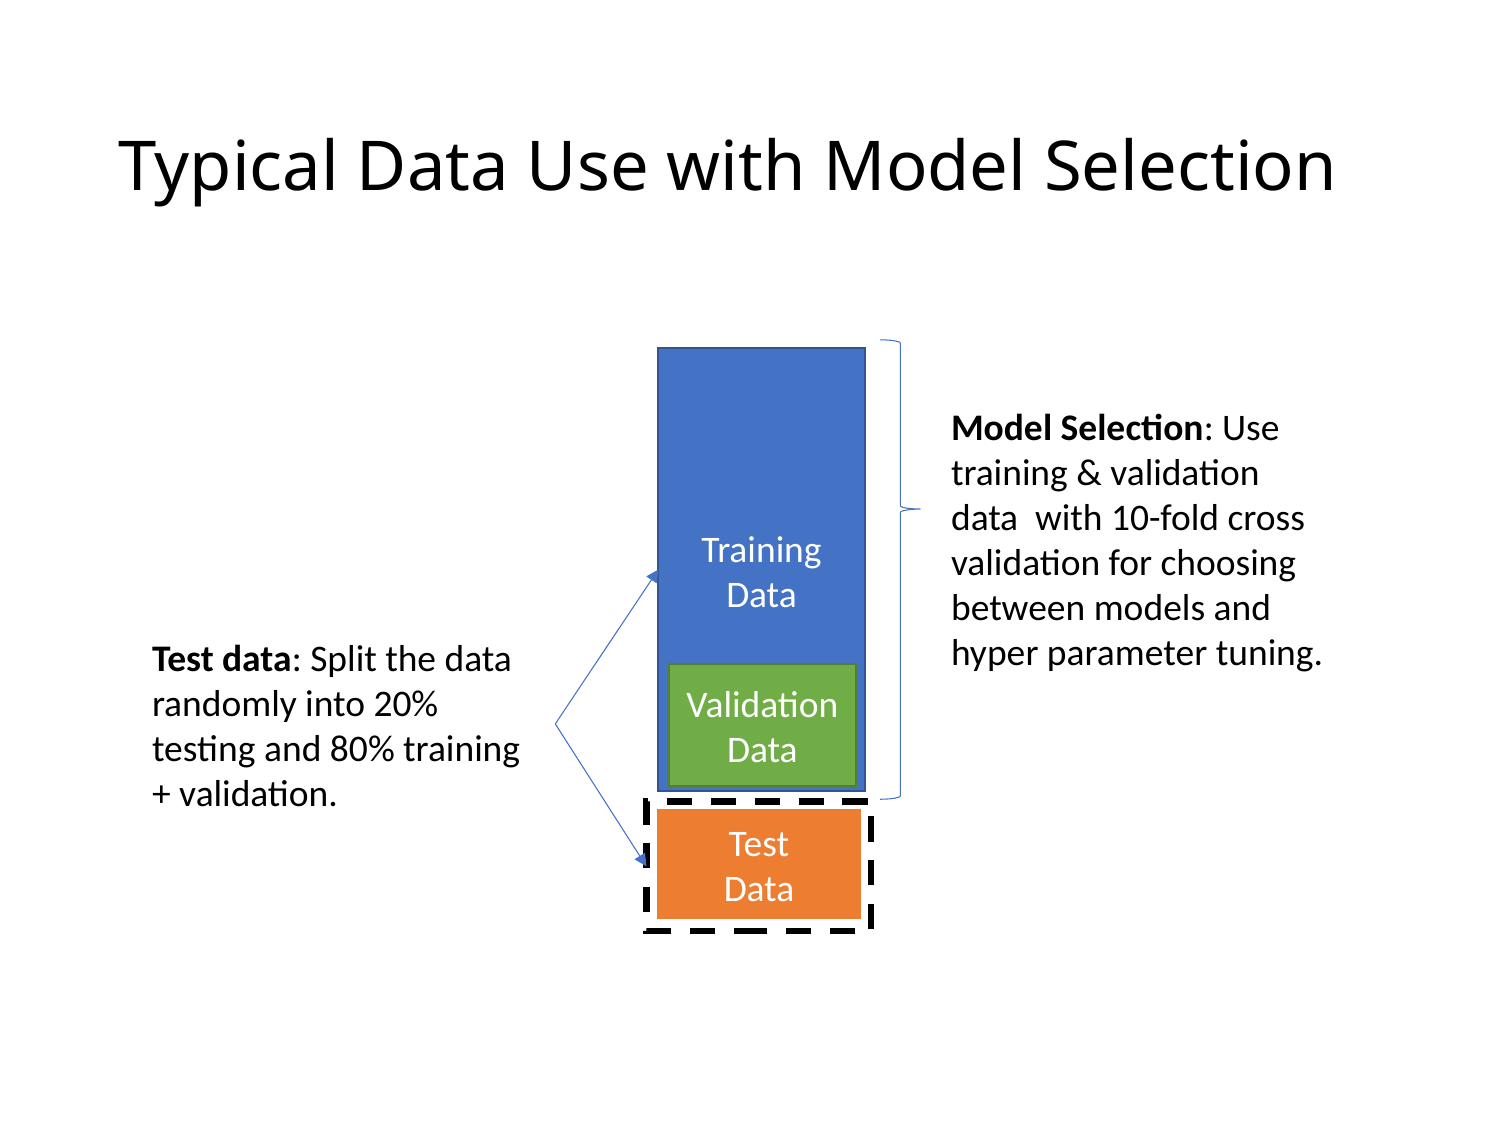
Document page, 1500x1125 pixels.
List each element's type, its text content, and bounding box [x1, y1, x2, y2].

text_box [880, 339, 921, 800]
text_box Training Data [657, 347, 866, 792]
text_box Model Selection: Use training & validation data with 10-fold cross validation for choosing between models and hyper parameter tuning. [936, 395, 1344, 681]
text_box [555, 724, 647, 867]
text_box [555, 569, 659, 726]
title Typical Data Use with Model Selection [103, 59, 1397, 278]
text_box Test data: Split the data randomly into 20% testing and 80% training + validation. [137, 626, 555, 822]
text_box [645, 801, 872, 932]
text_box Validation Data [668, 663, 857, 787]
